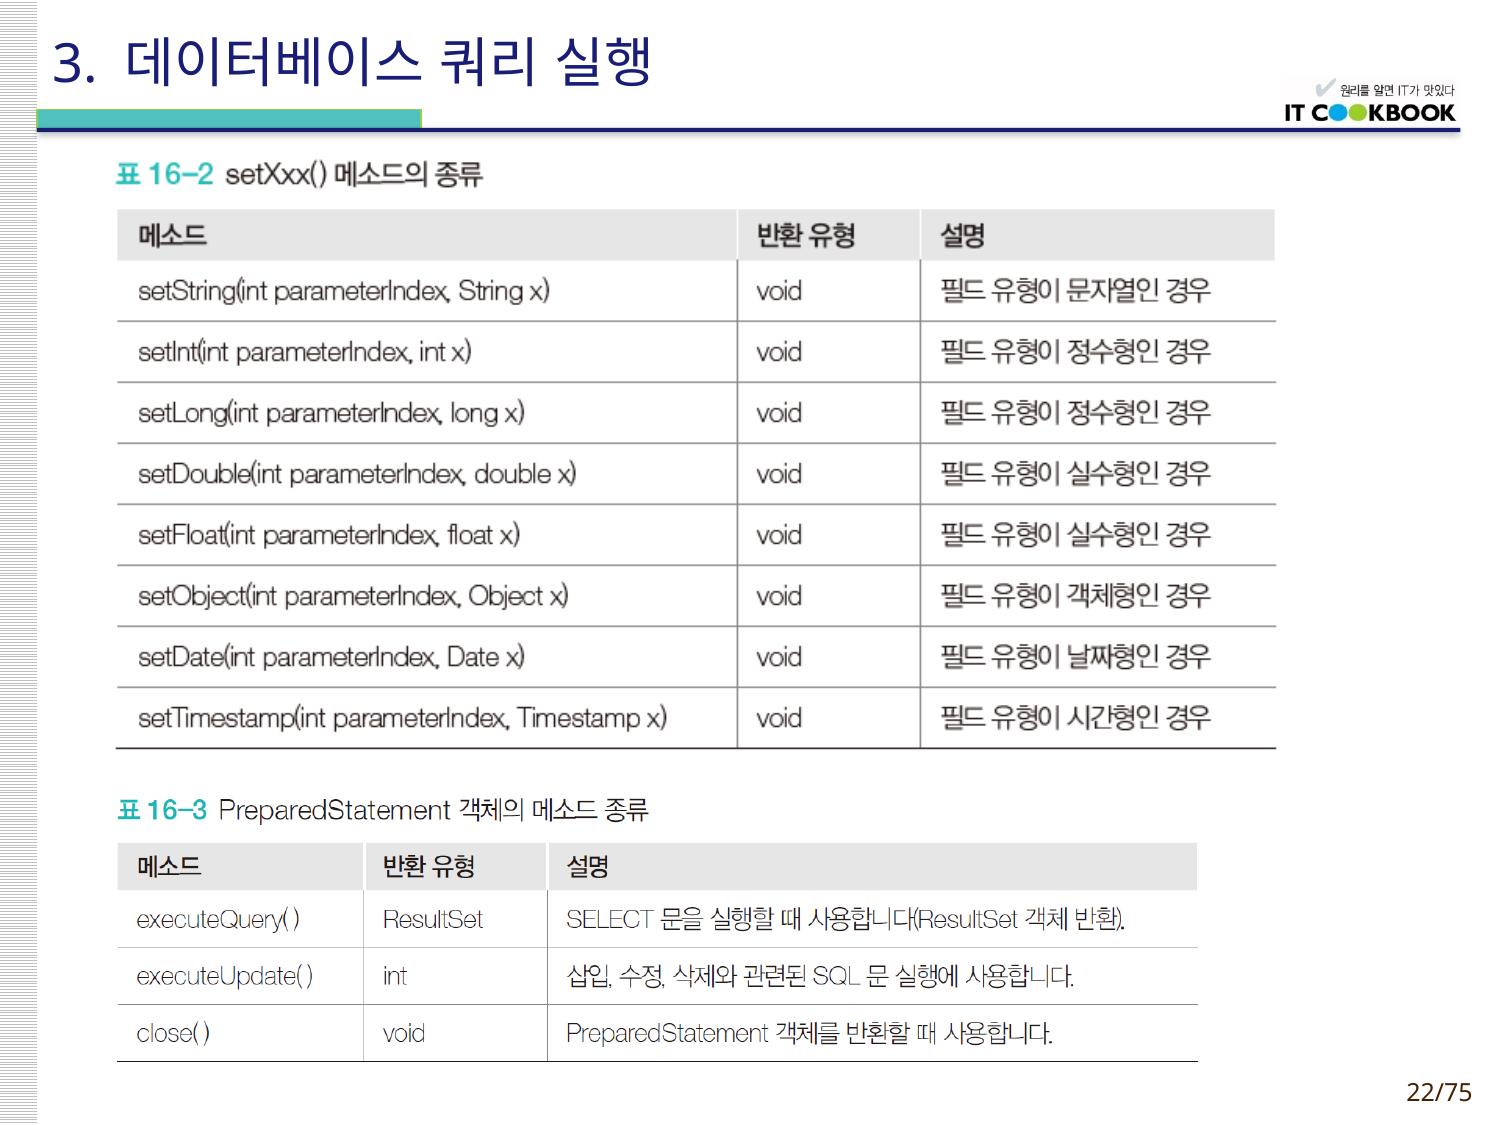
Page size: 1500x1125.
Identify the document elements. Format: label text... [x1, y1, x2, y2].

picture [1281, 75, 1459, 123]
picture [102, 146, 1278, 765]
title 3. 데이터베이스 쿼리 실행 [37, 13, 1278, 109]
picture [111, 786, 1206, 1072]
